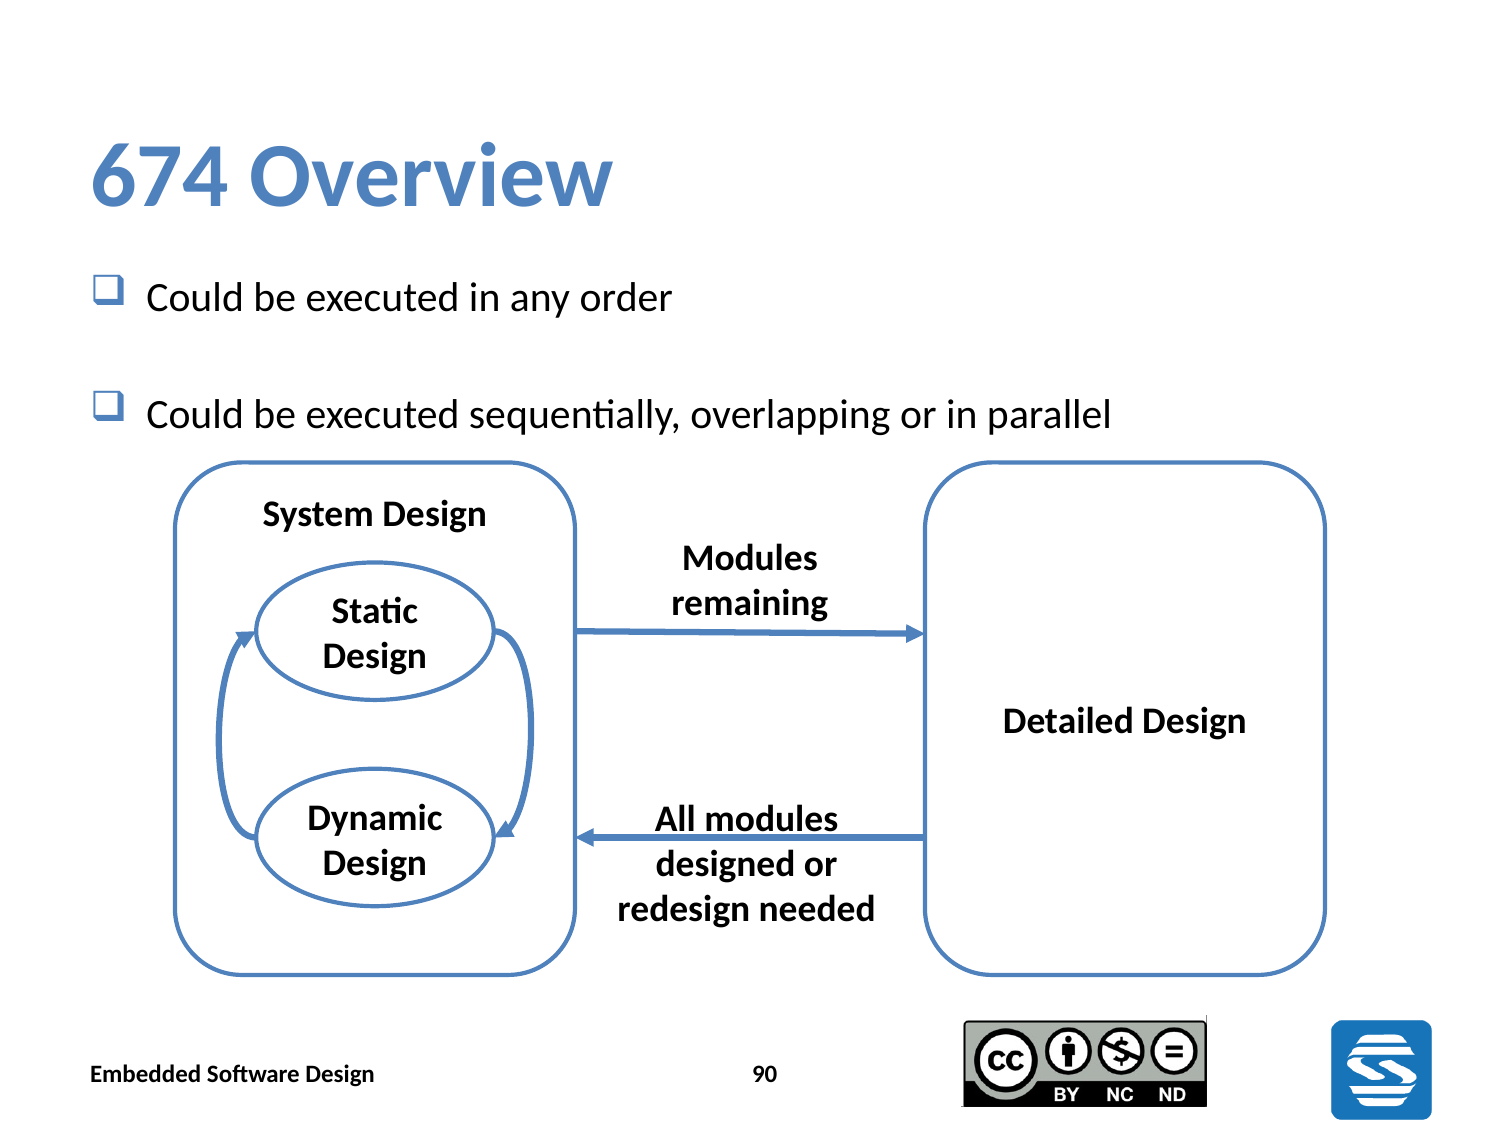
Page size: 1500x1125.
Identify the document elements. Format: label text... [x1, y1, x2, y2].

footer Embedded Software Design [75, 1042, 607, 1103]
text_box All modules designed or redesign needed [599, 786, 894, 836]
text_box Dynamic Design [254, 766, 496, 909]
text_box Modules remaining [603, 525, 897, 629]
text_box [255, 630, 259, 838]
picture [1331, 1020, 1432, 1120]
text_box All modules designed or redesign needed [599, 846, 894, 937]
picture [961, 1015, 1207, 1107]
text_box Detailed Design [922, 460, 1328, 978]
text_box System Design [172, 460, 578, 978]
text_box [574, 630, 926, 634]
text_box Static Design [254, 560, 496, 703]
list Could be executed in any order Could be executed sequentially, overlapping or in parallel [75, 262, 1425, 1005]
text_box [493, 630, 497, 838]
title 674 Overview [75, 45, 1425, 233]
slide_number 90 [676, 1042, 854, 1103]
